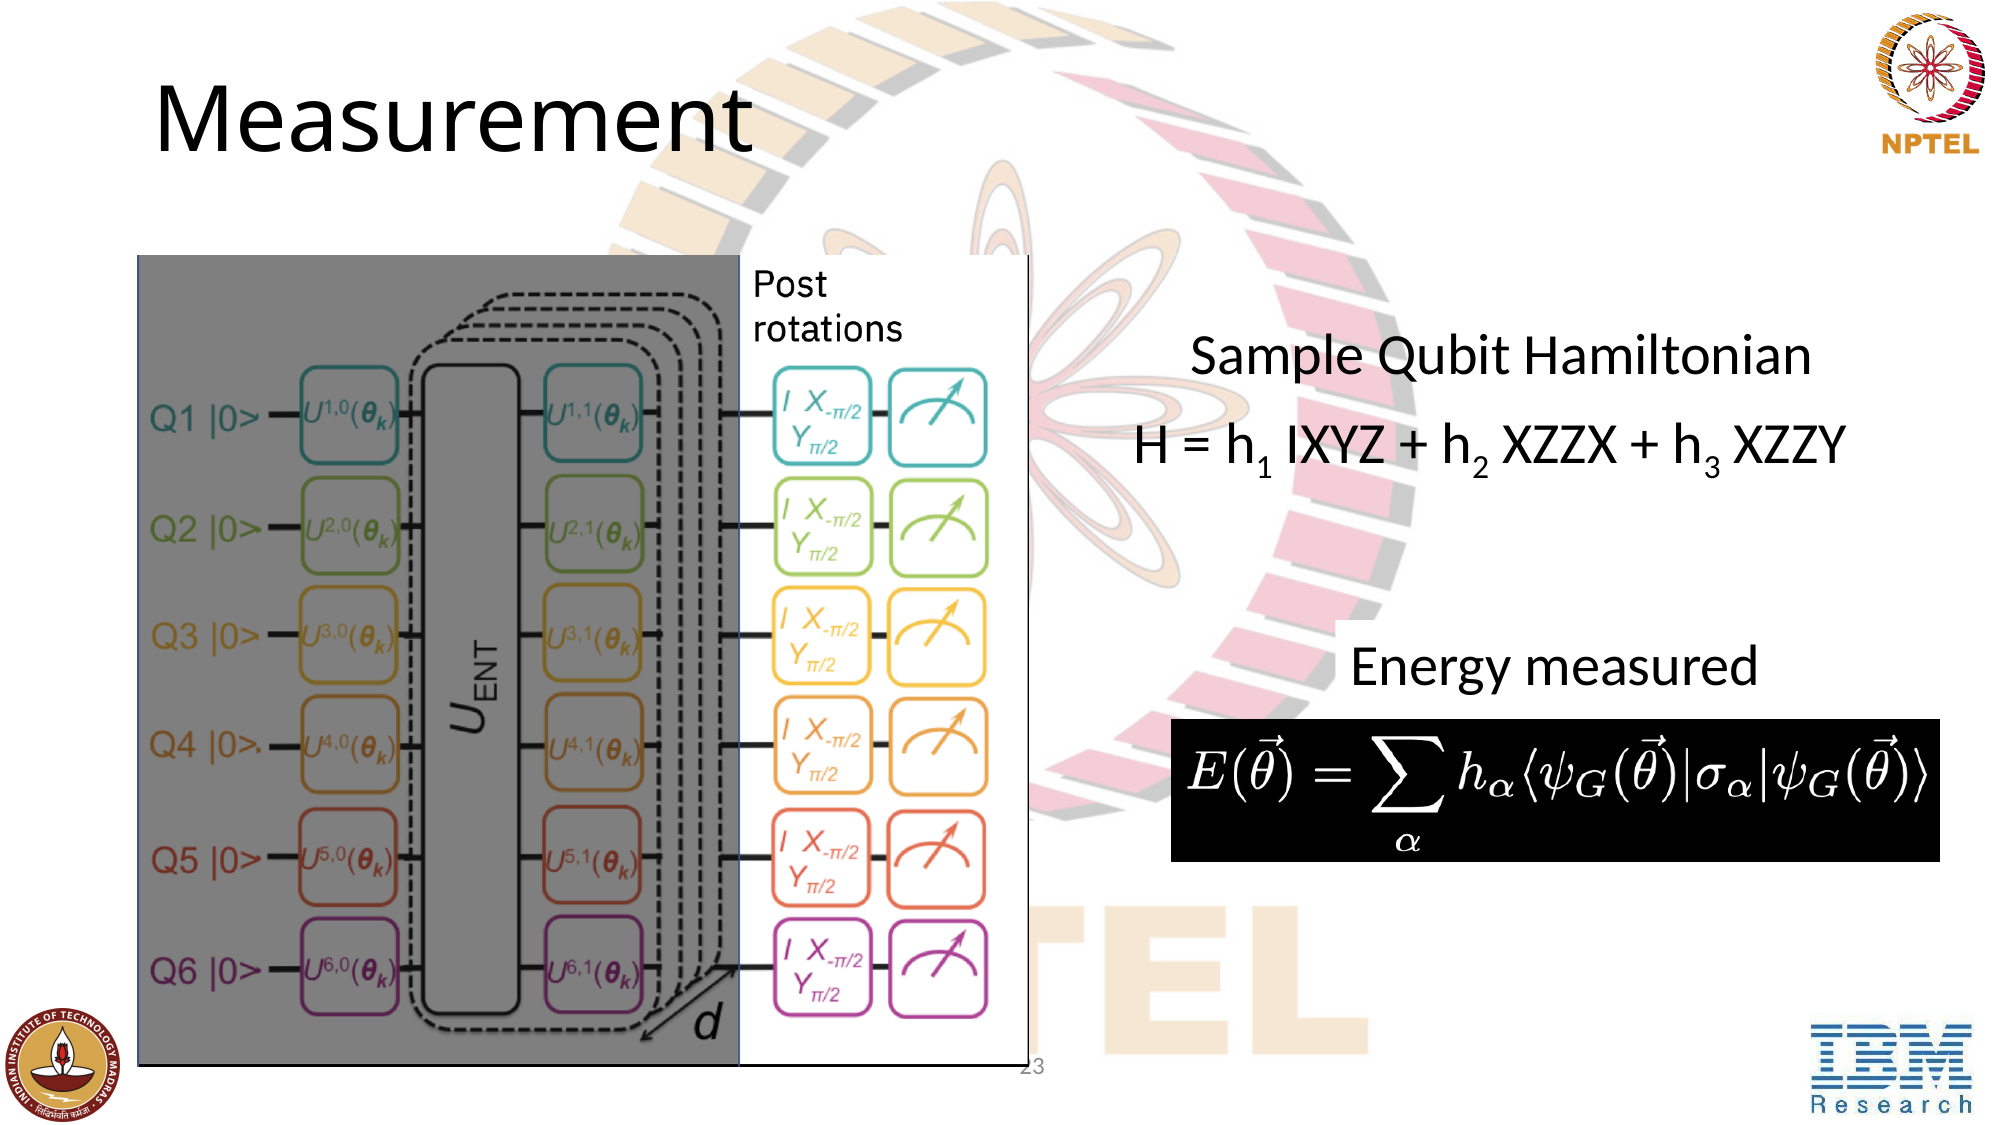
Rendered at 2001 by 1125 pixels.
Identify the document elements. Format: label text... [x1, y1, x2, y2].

slide_number 23 [940, 1035, 1060, 1096]
text_box Energy measured [1335, 620, 1776, 705]
text_box Sample Qubit Hamiltonian [1175, 308, 1829, 394]
picture [1784, 1013, 2001, 1125]
picture [1864, 0, 2001, 166]
picture [137, 255, 1029, 1067]
text_box H = h1 IXYZ + h2 XZZX + h3 XZZY [1133, 405, 1847, 486]
title Measurement [137, 13, 1863, 231]
picture [5, 1008, 120, 1122]
picture [1171, 719, 1940, 863]
